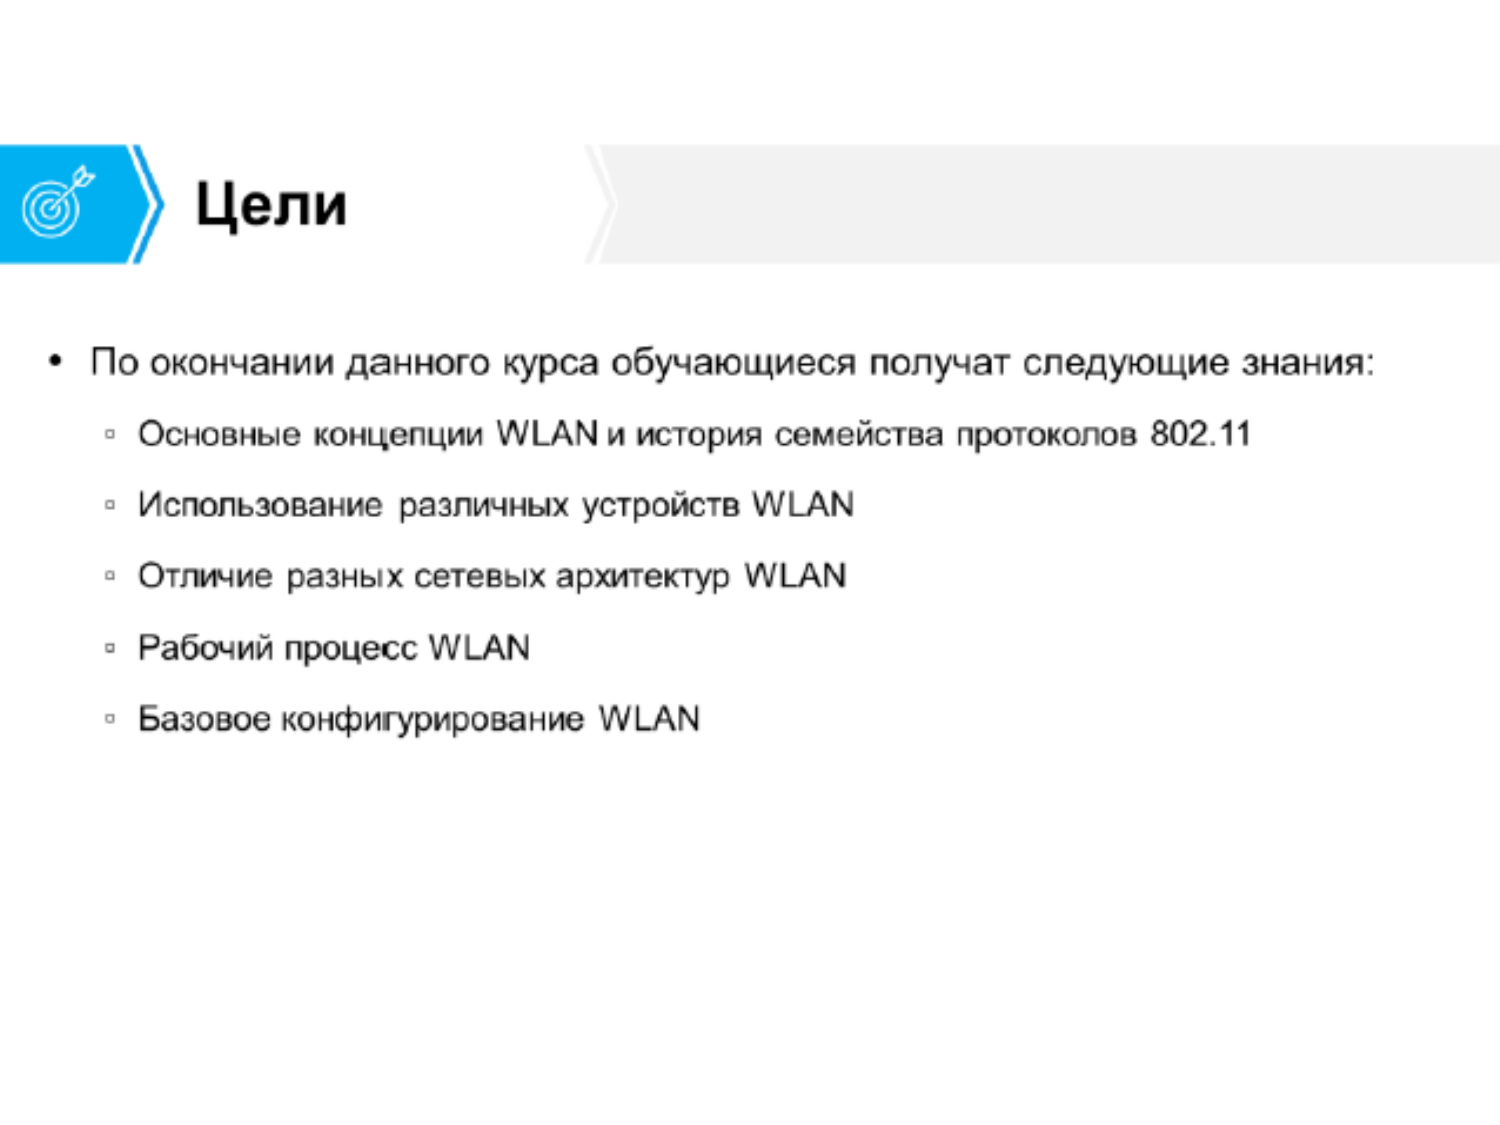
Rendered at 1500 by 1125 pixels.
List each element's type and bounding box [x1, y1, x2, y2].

list [0, 124, 1500, 797]
